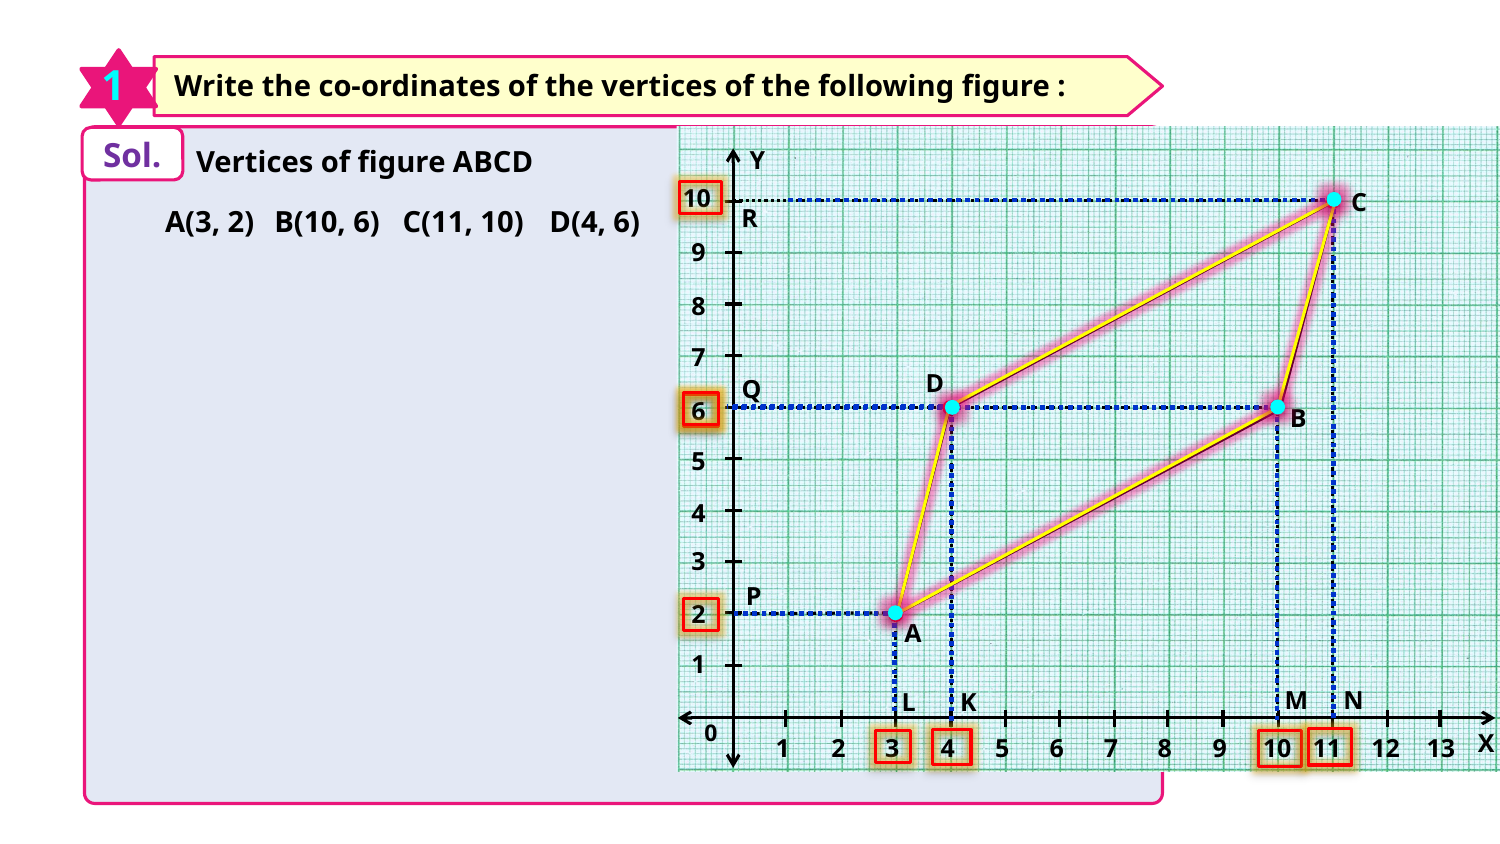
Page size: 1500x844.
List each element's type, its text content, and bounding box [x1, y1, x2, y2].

text_box Sol. [79, 129, 185, 183]
text_box A(3, 2) [150, 196, 259, 246]
text_box B(10, 6) [259, 196, 387, 246]
text_box [82, 131, 1165, 806]
text_box Vertices of figure ABCD [181, 135, 600, 186]
text_box D(4, 6) [534, 196, 665, 246]
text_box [667, 125, 1500, 773]
text_box C(11, 10) [387, 196, 534, 246]
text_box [80, 49, 1163, 126]
